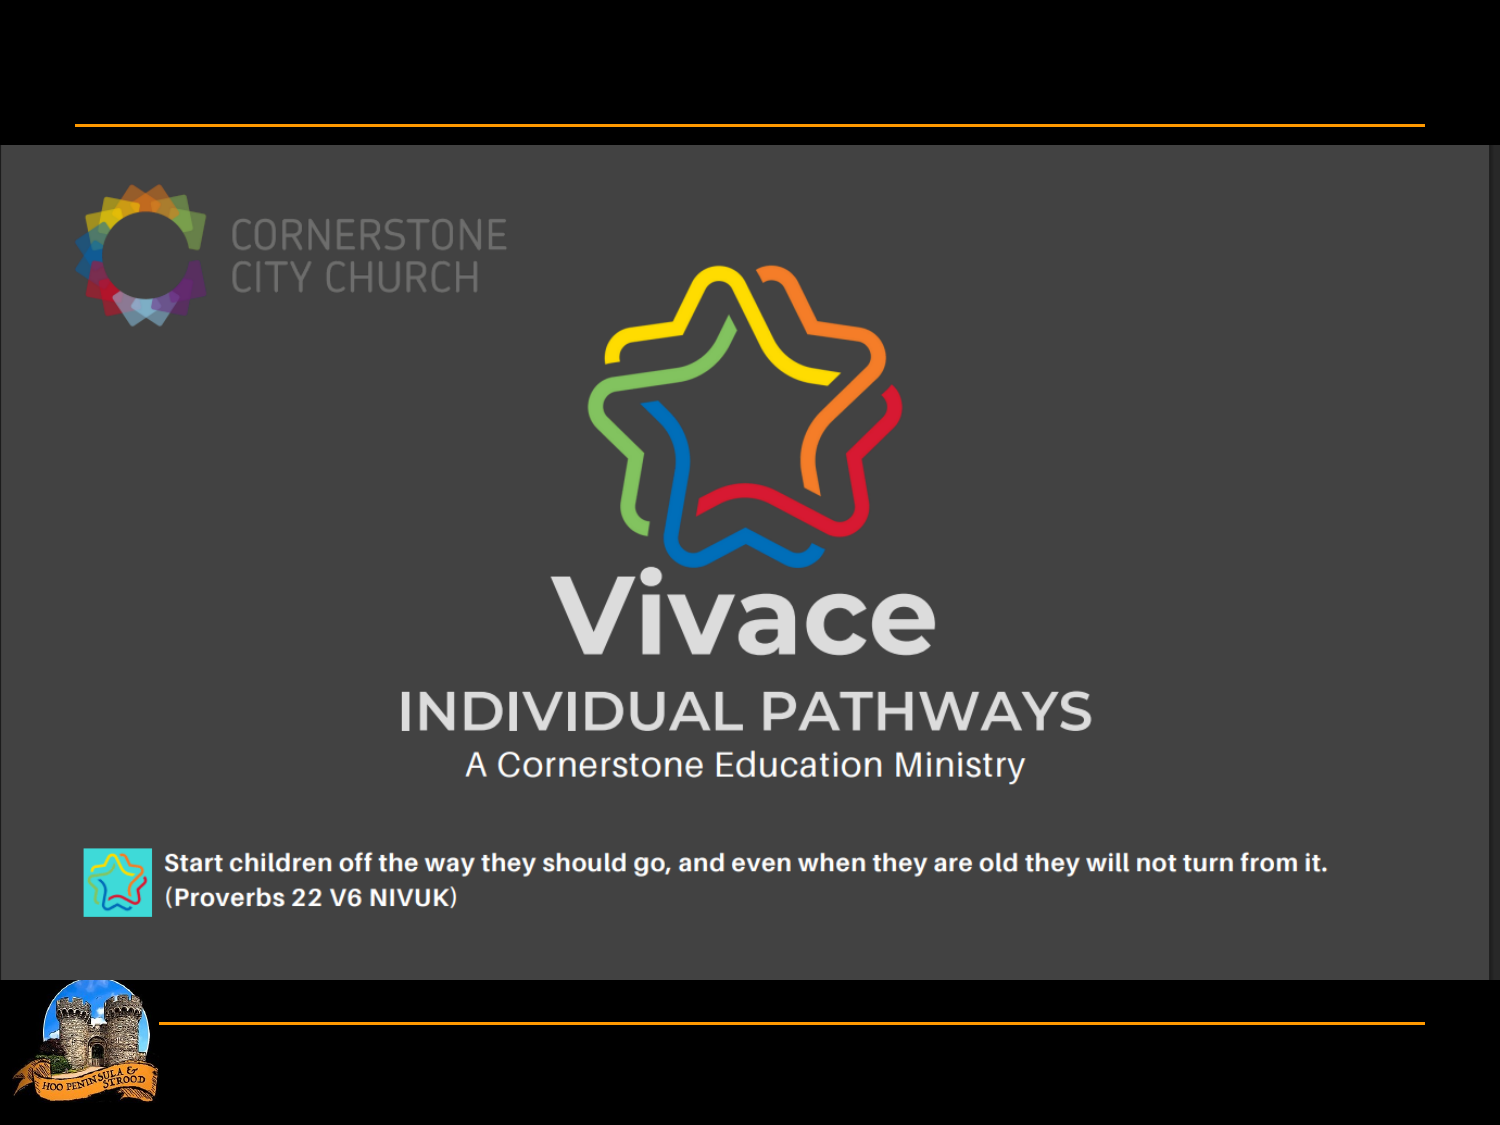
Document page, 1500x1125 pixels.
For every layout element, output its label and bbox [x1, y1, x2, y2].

picture [0, 145, 1500, 1103]
